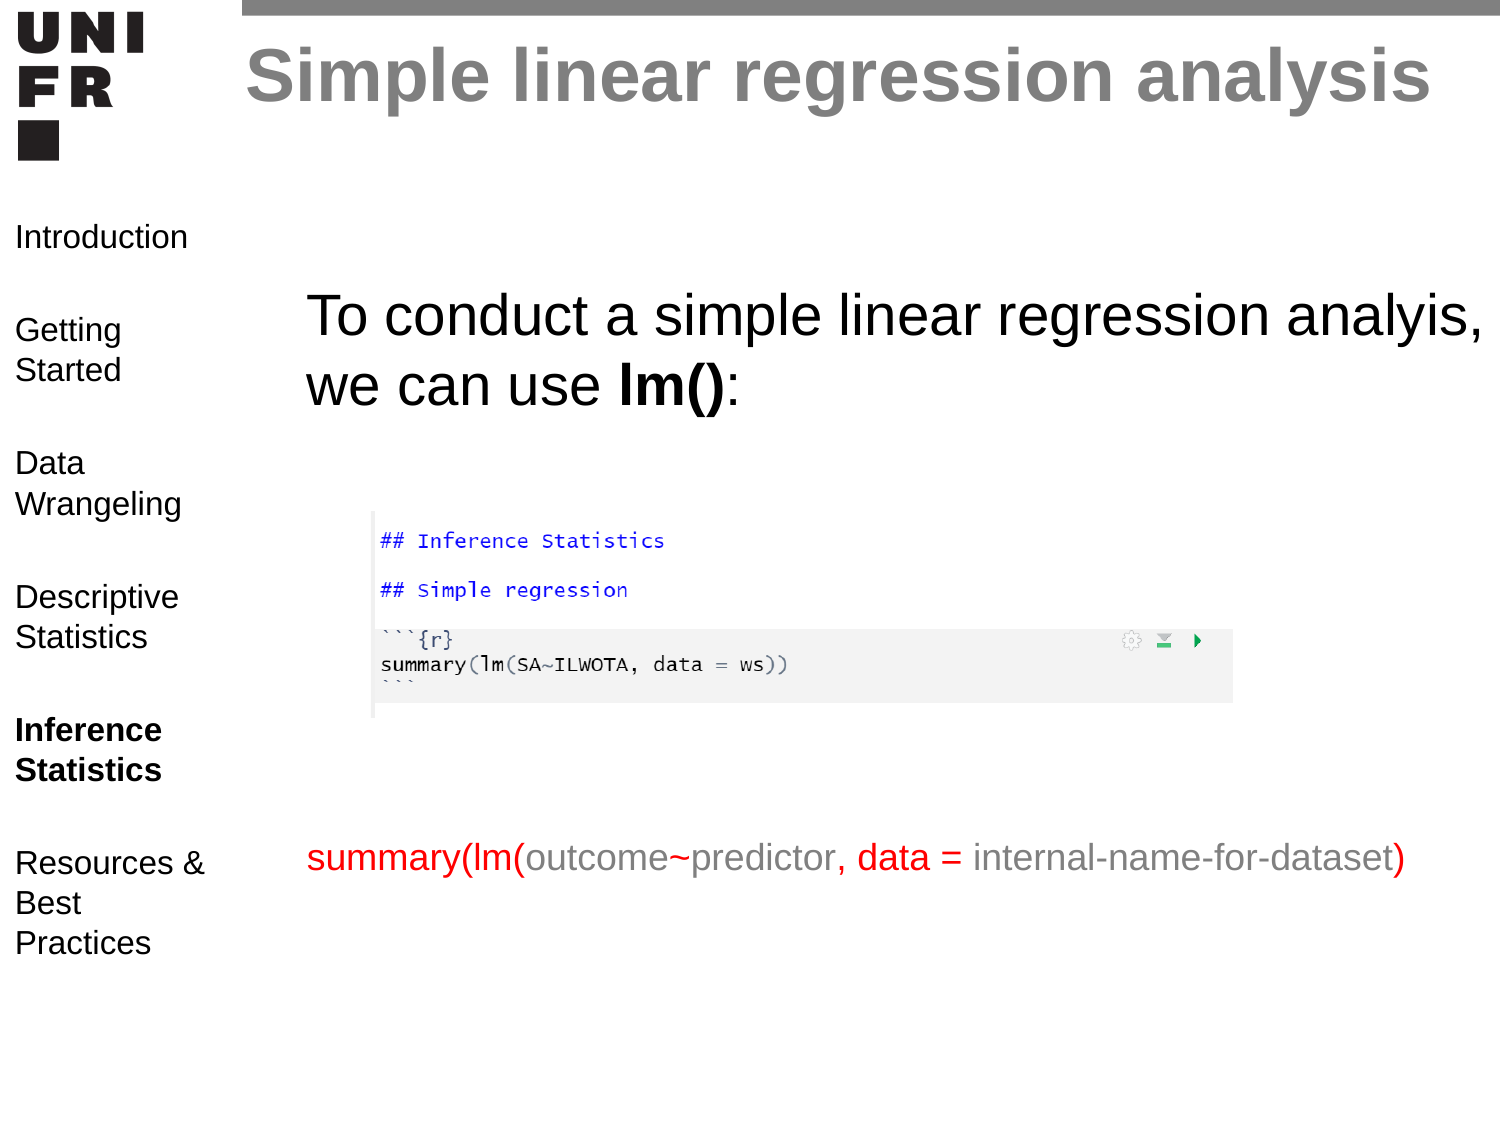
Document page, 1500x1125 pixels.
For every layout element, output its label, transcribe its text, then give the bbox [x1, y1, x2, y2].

title Simple linear regression analysis [230, 19, 1500, 173]
text_box To conduct a simple linear regression analyis, we can use lm(): summary(lm(outcome~predictor, data = internal-name-for-dataset) [292, 269, 1500, 1109]
text_box [267, 244, 1500, 1084]
list Introduction Getting Started Data Wrangeling Descriptive Statistics Inference Statistics Resources & Best Practices [0, 208, 231, 1047]
picture [17, 11, 144, 161]
picture [370, 511, 1234, 719]
